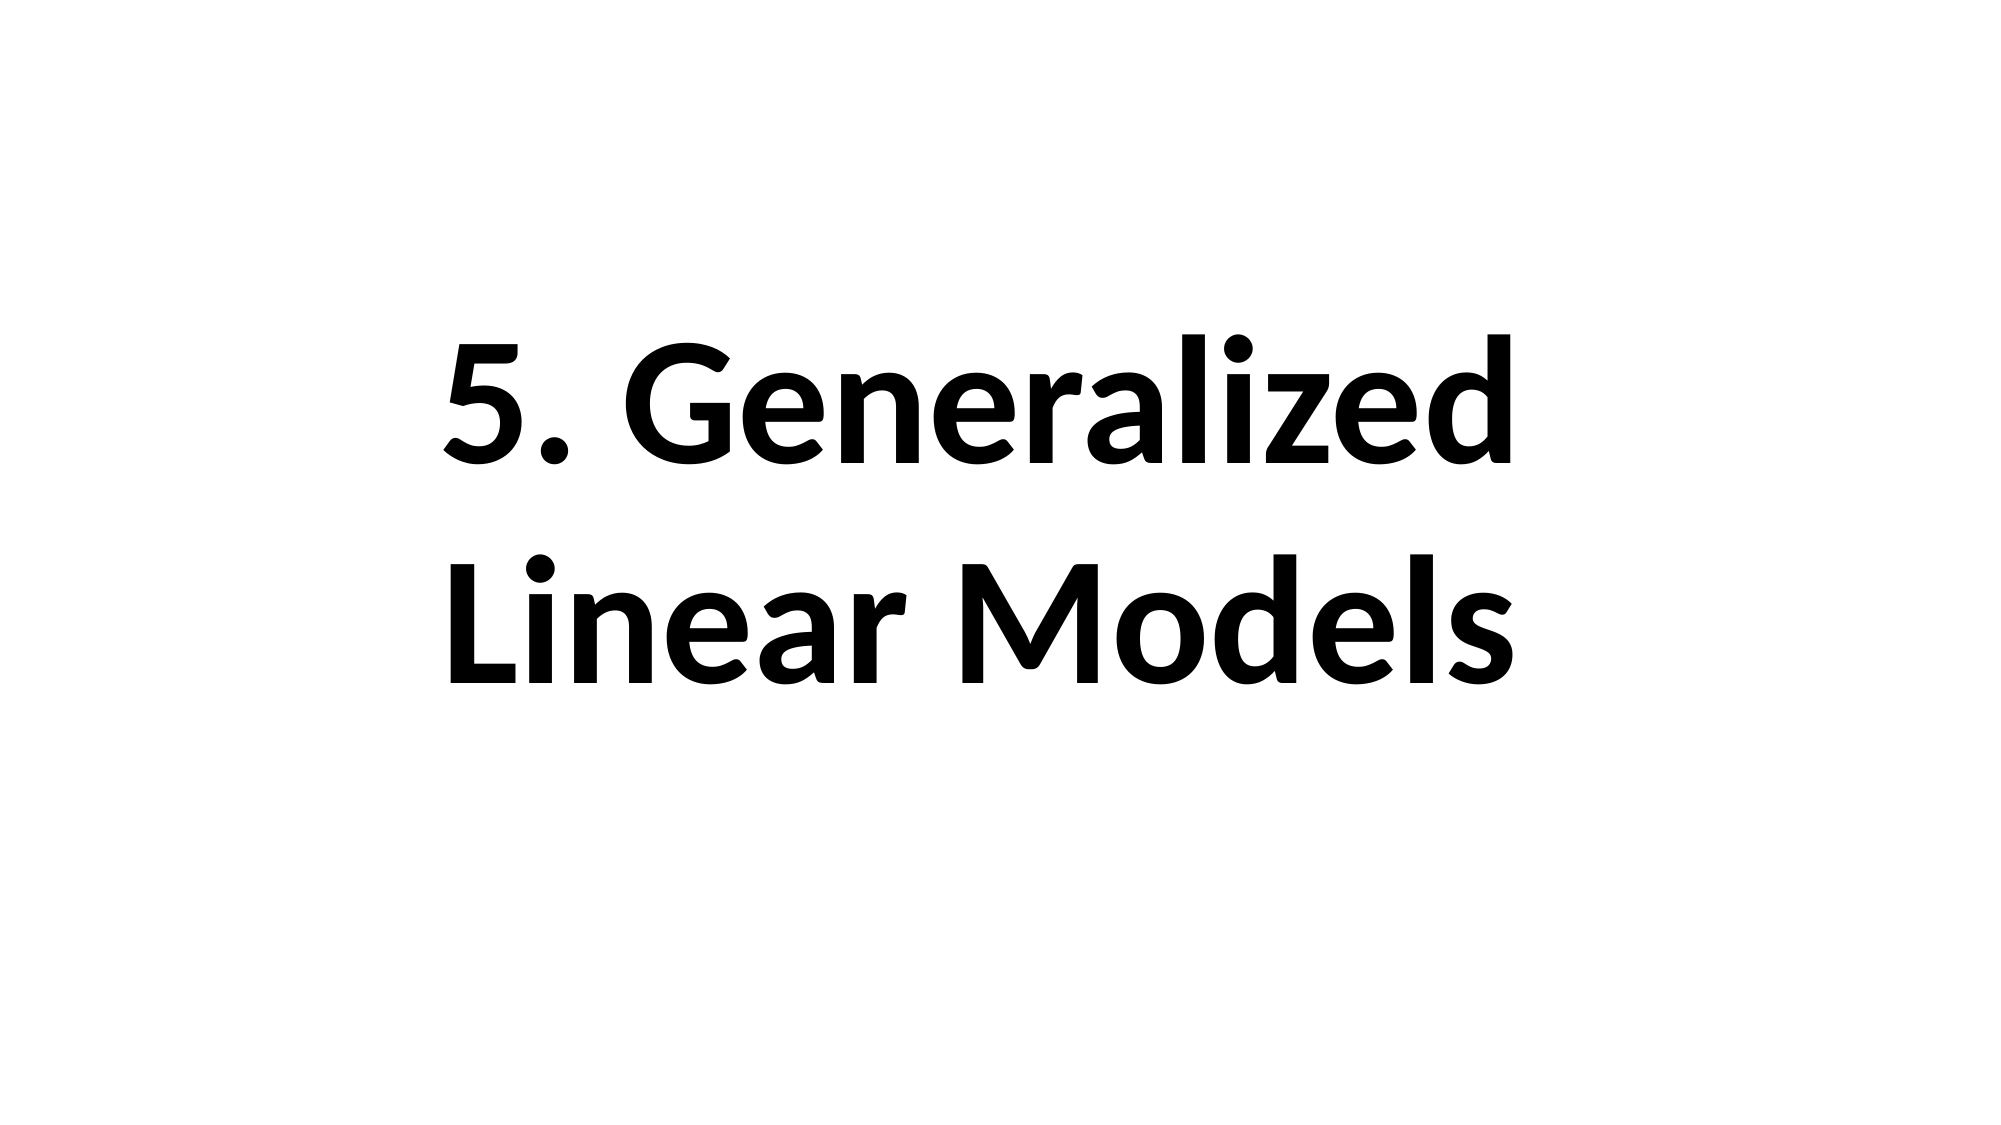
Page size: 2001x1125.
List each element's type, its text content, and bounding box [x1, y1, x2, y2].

text_box 5. Generalized Linear Models [225, 273, 1736, 728]
